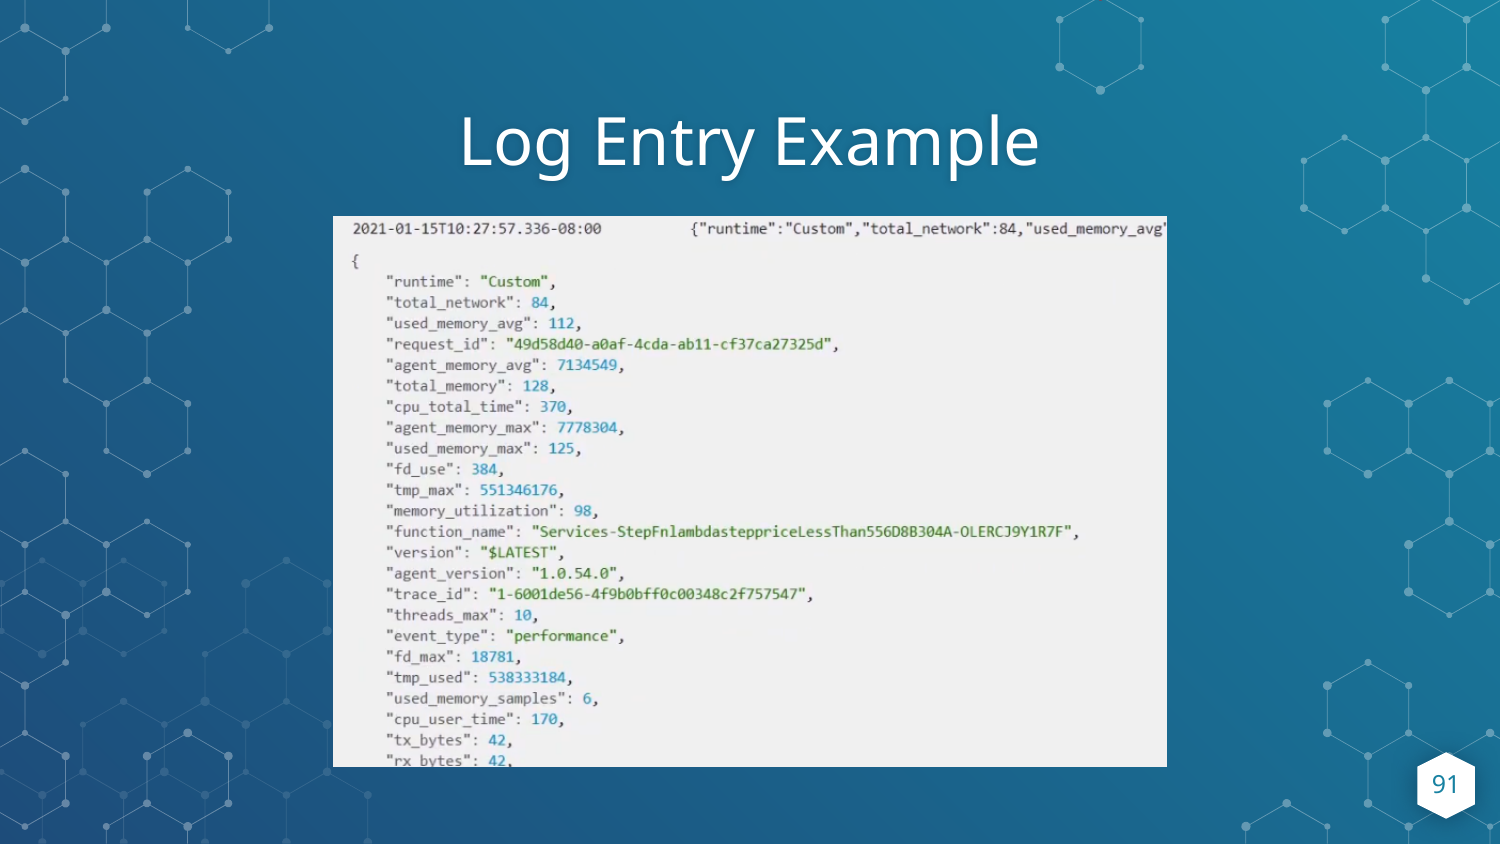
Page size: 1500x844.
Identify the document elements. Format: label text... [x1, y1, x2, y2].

slide_number ‹#› [1417, 752, 1475, 819]
picture [332, 216, 1168, 767]
title Log Entry Example [198, 115, 1302, 173]
